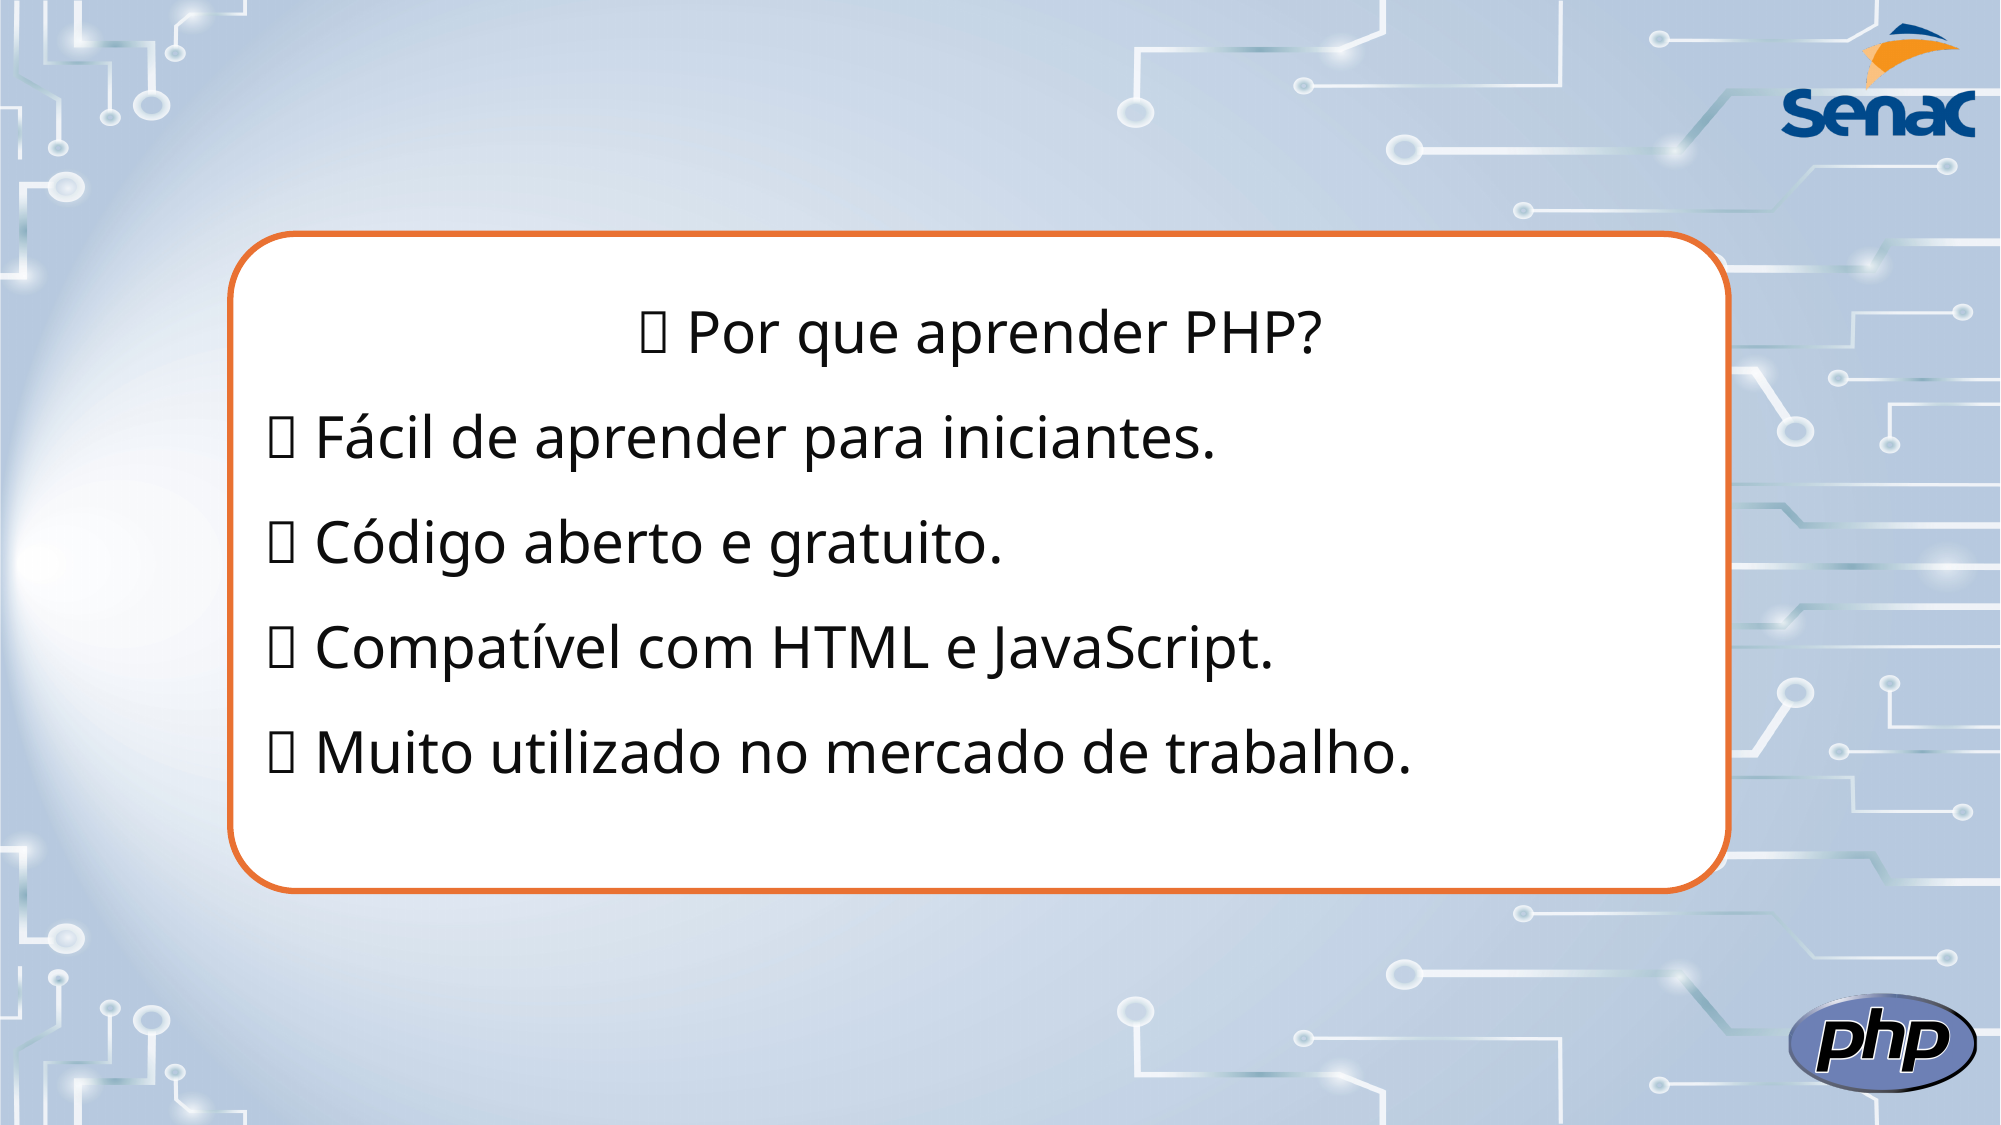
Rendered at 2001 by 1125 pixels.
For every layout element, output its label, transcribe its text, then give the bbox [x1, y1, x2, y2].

text_box 📌 Por que aprender PHP? ✅ Fácil de aprender para iniciantes. ✅ Código aberto e gratuito. ✅ Compatível com HTML e JavaScript. ✅ Muito utilizado no mercado de trabalho. [228, 232, 1731, 893]
picture [0, 0, 2001, 1125]
